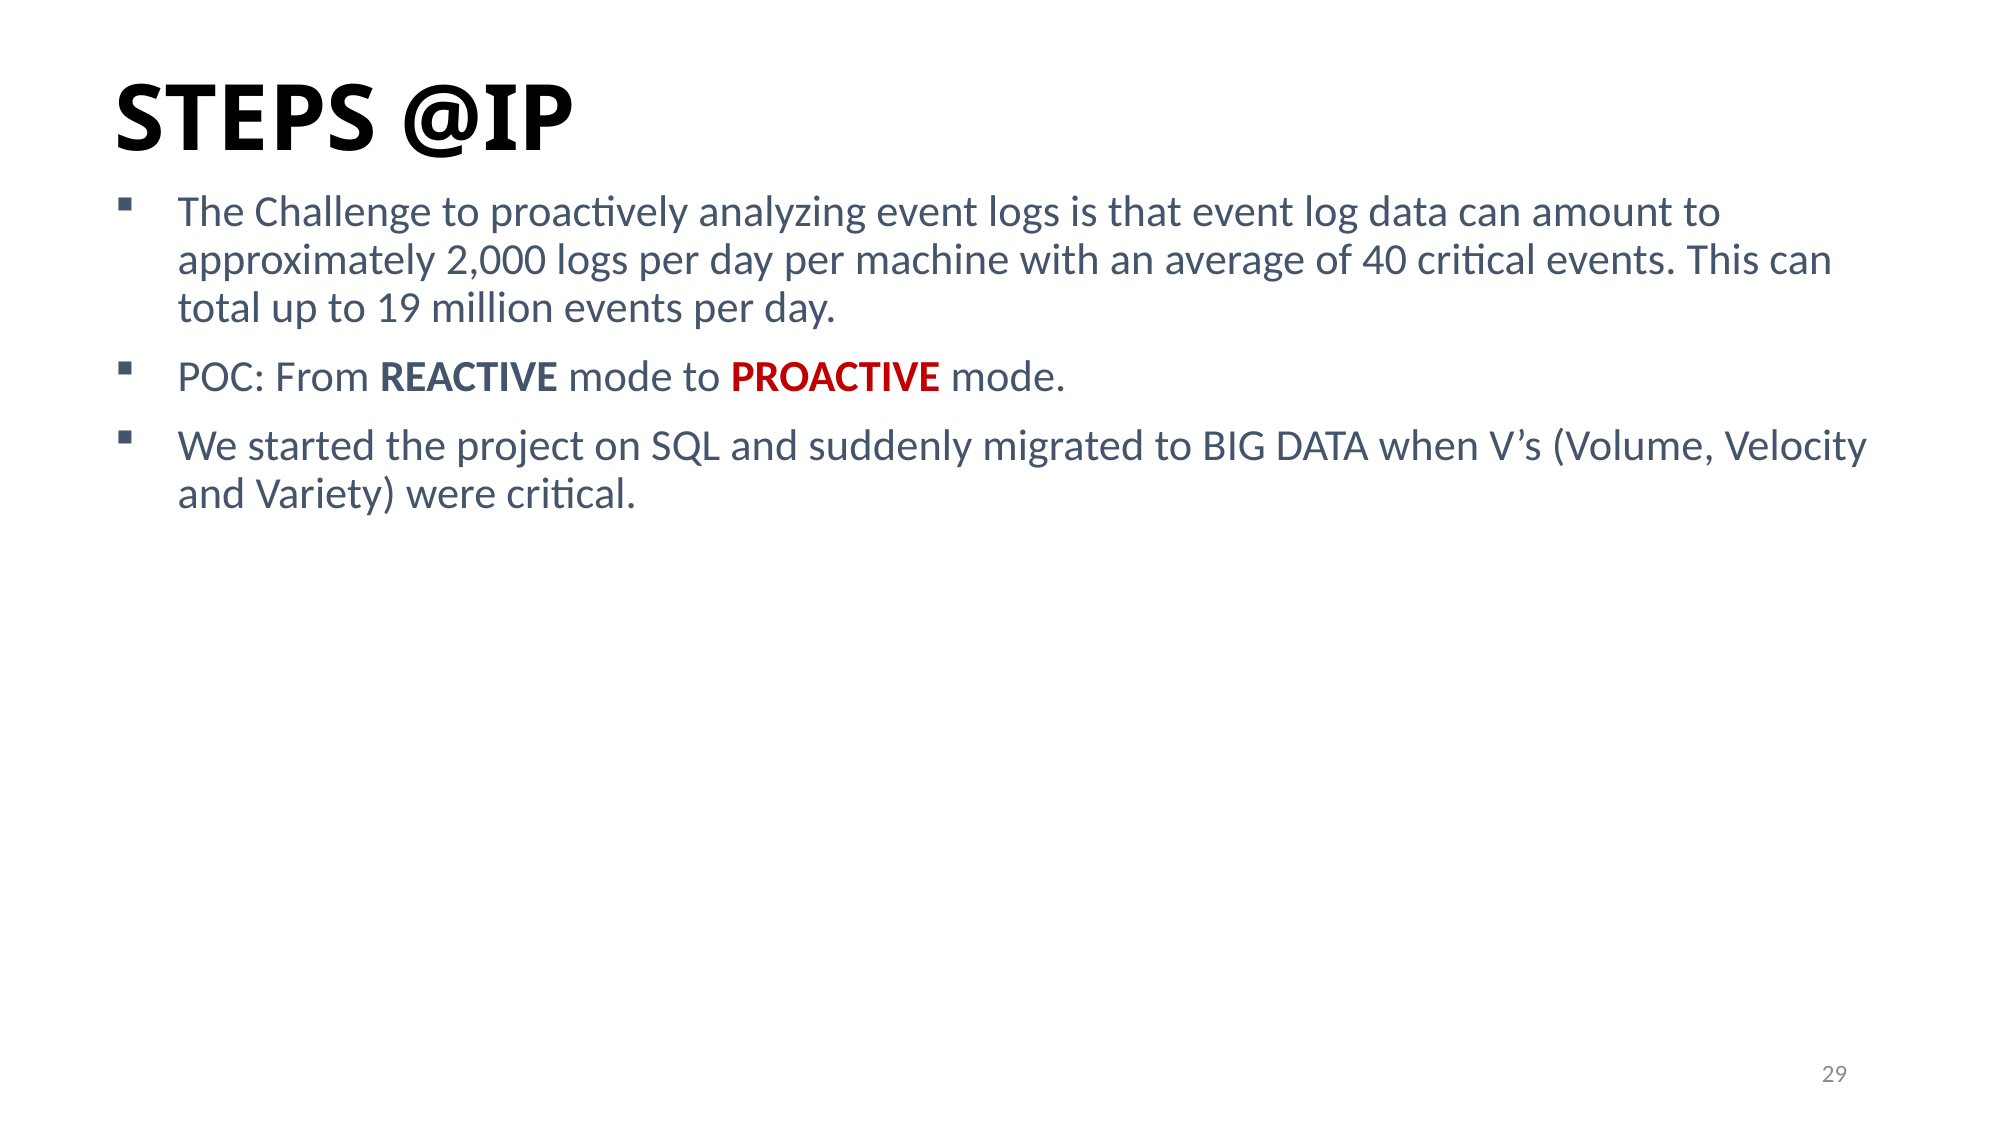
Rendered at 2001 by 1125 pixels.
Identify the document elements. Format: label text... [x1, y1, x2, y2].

title STEPS @IP [99, 47, 1900, 194]
slide_number 29 [1412, 1042, 1863, 1103]
list The Challenge to proactively analyzing event logs is that event log data can amount to approximately 2,000 logs per day per machine with an average of 40 critical events. This can total up to 19 million events per day. POC: From REACTIVE mode to PROACTIVE mode. We started the project on SQL and suddenly migrated to BIG DATA when V’s (Volume, Velocity and Variety) were critical. [99, 194, 1892, 1033]
